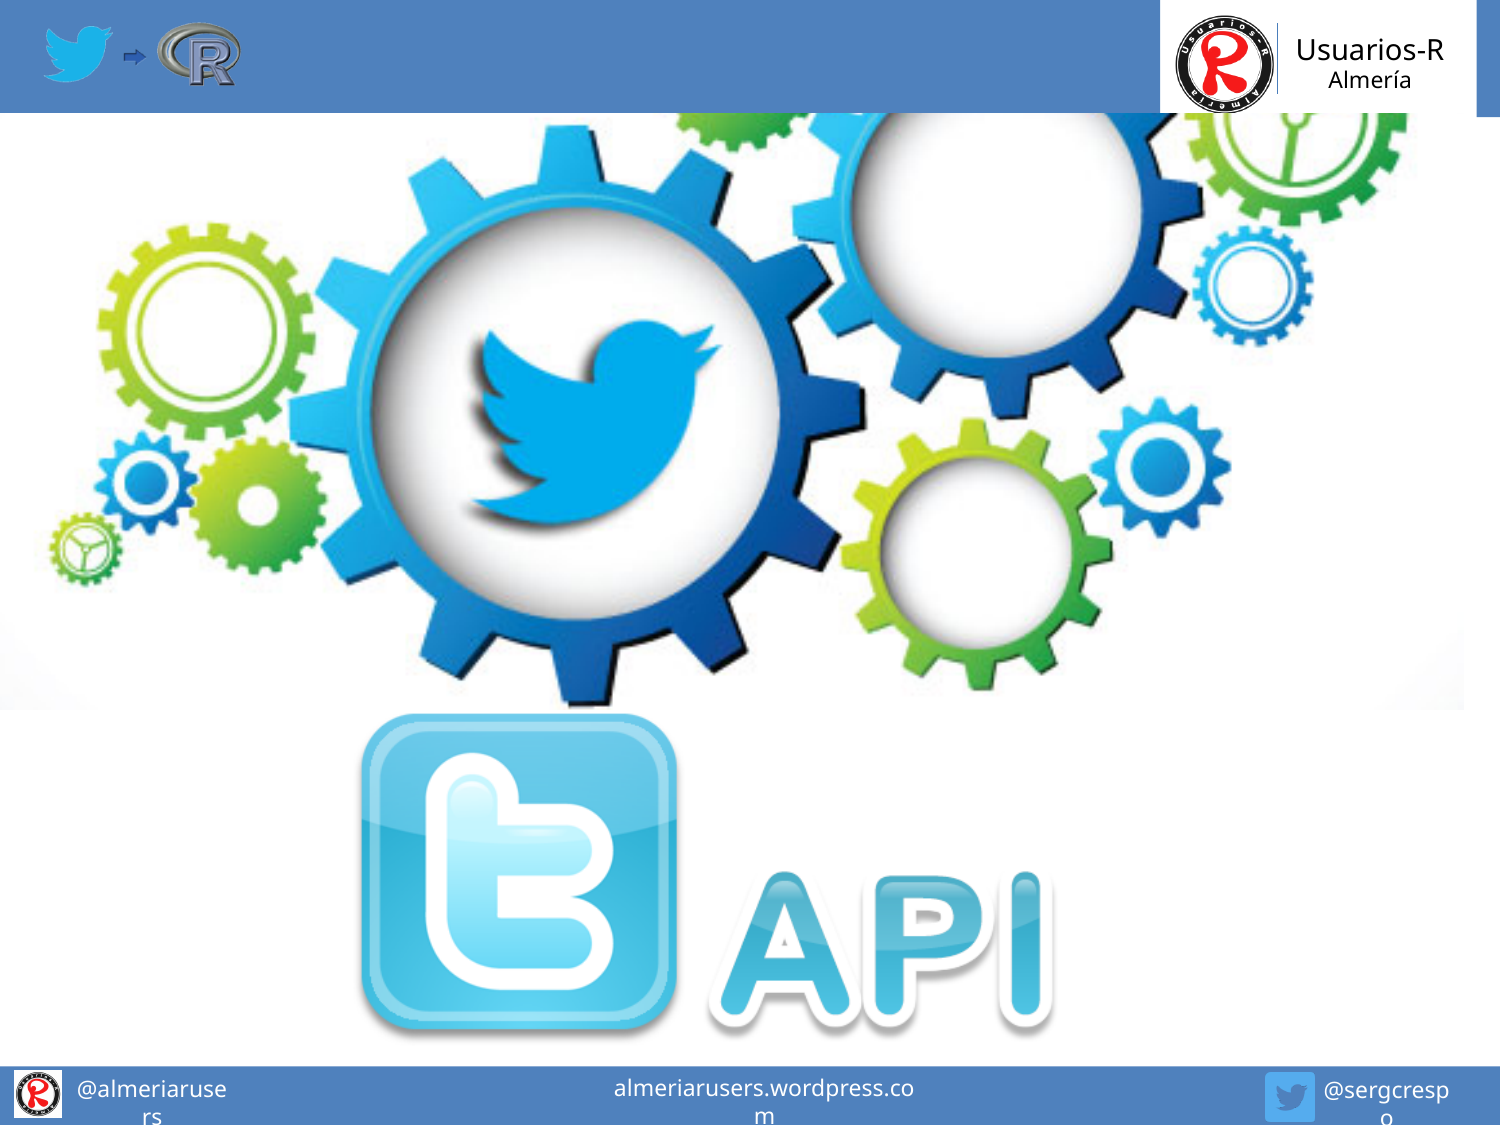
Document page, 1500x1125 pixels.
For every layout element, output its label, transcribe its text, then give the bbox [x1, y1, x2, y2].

text_box [0, 0, 1162, 112]
picture [13, 1070, 62, 1119]
text_box [0, 1064, 597, 1125]
text_box [1474, 0, 1500, 119]
text_box almeriarusers.wordpress.com [597, 1099, 932, 1125]
picture [0, 11, 1465, 1090]
picture [1265, 1072, 1316, 1122]
text_box @almeriarusers [58, 1067, 246, 1125]
picture [27, 5, 255, 103]
text_box [932, 1064, 1500, 1125]
text_box Usuarios-R Almería [1282, 23, 1460, 101]
text_box @sergcrespo [1307, 1068, 1466, 1125]
